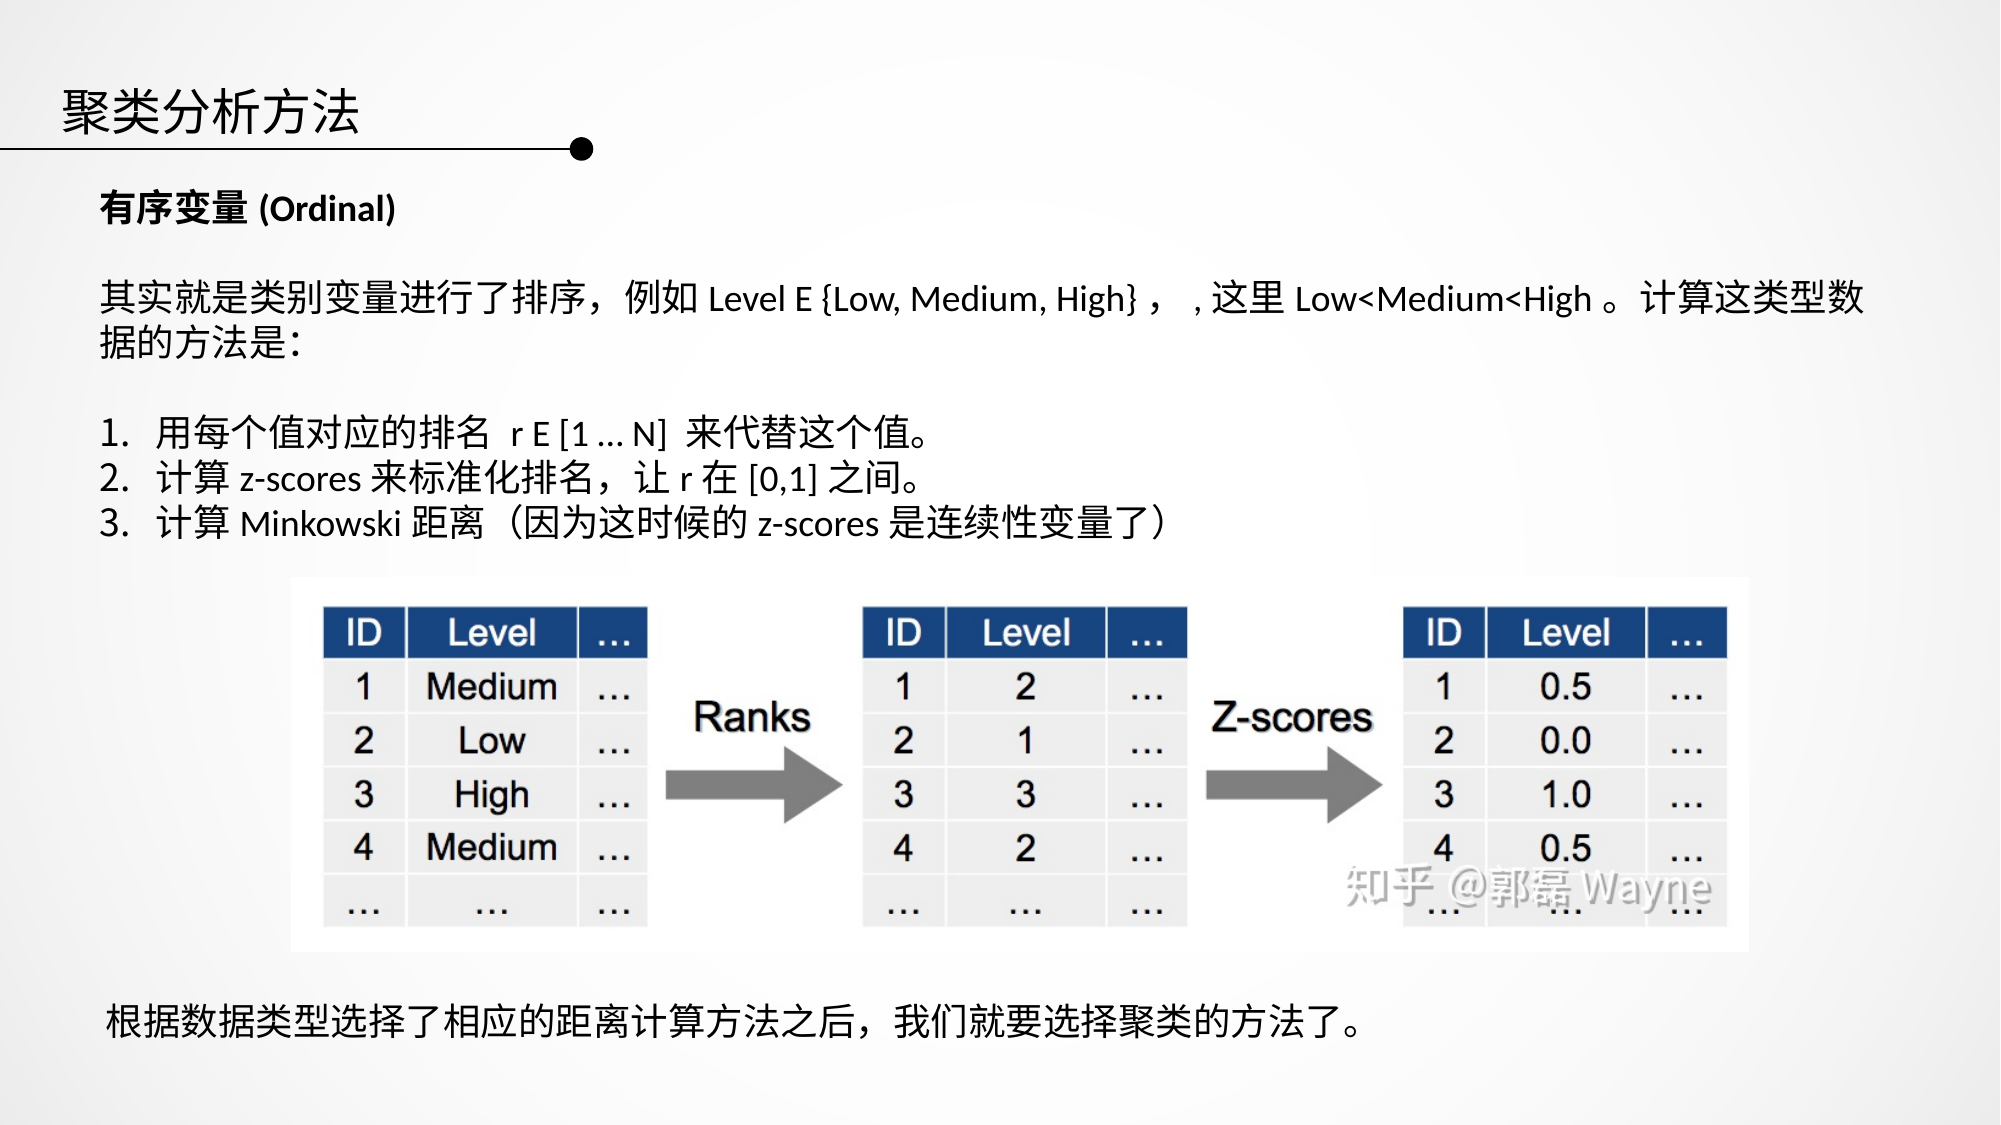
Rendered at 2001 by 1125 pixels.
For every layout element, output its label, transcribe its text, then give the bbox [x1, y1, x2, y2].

text_box [567, 135, 596, 163]
text_box 有序变量(Ordinal) 其实就是类别变量进行了排序，例如Level E {Low, Medium, High}，,这里Low<Medium<High。计算这类型数据的方法是： 用每个值对应的排名 r E [1 … N] 来代替这个值。 计算z-scores来标准化排名，让r在[0,1]之间。 计算Minkowski距离（因为这时候的z-scores是连续性变量了） [84, 176, 1916, 552]
text_box 根据数据类型选择了相应的距离计算方法之后，我们就要选择聚类的方法了。 [91, 991, 1396, 1051]
picture [290, 577, 1749, 952]
text_box 聚类分析方法 [46, 73, 566, 148]
